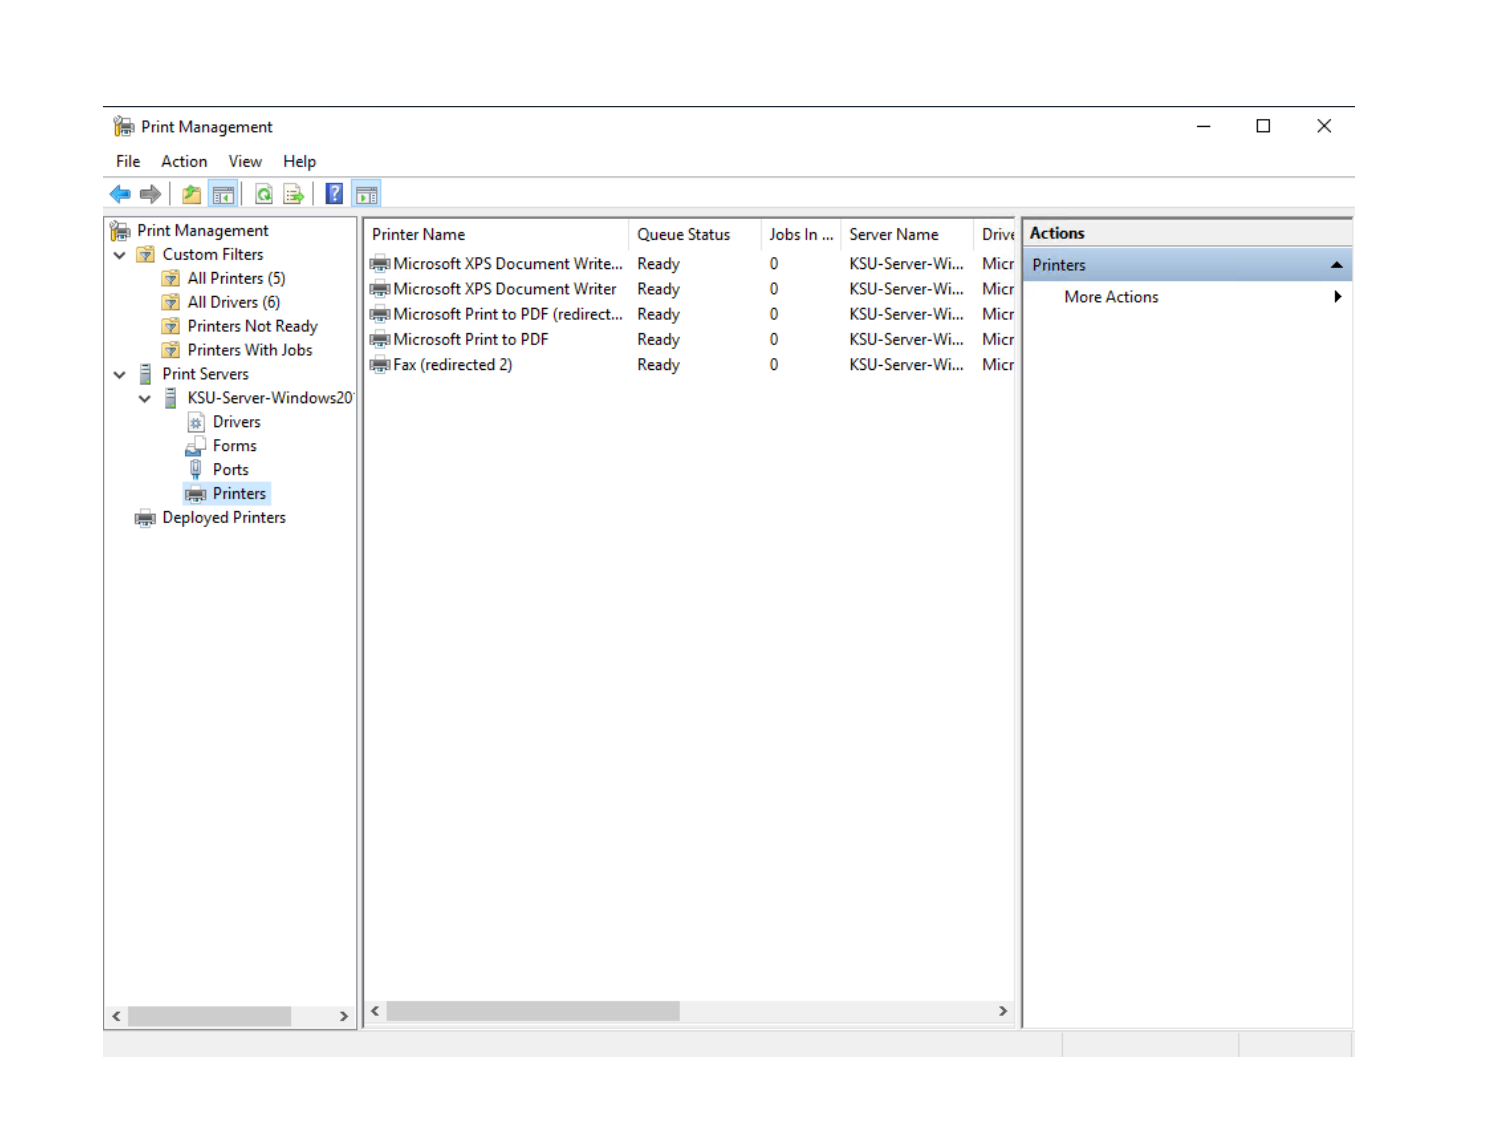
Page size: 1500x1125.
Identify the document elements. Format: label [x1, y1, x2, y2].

picture [103, 106, 1355, 1057]
